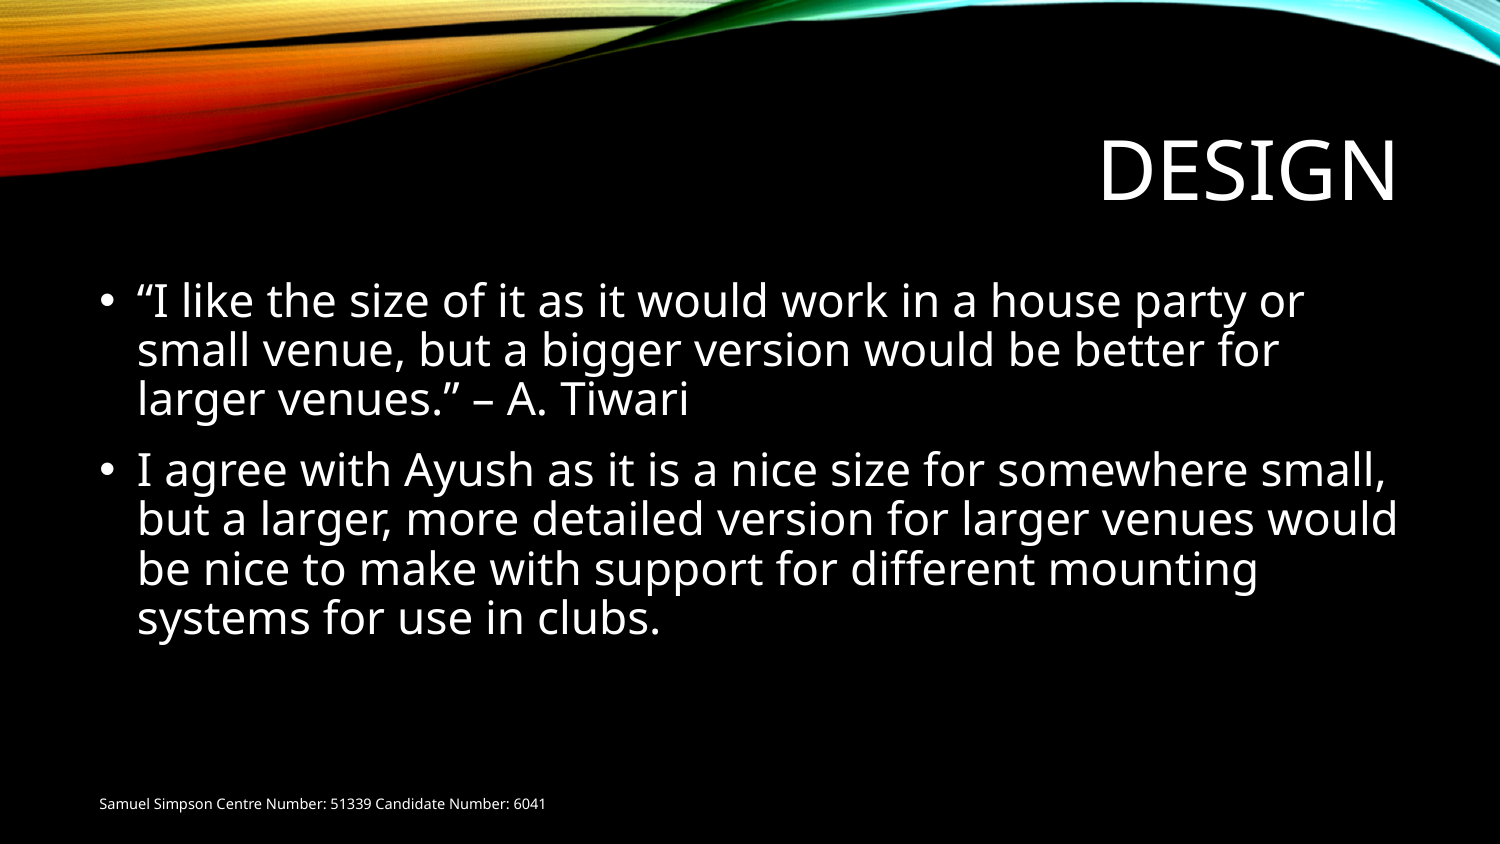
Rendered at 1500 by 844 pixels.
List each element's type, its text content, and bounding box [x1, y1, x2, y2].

picture [0, 0, 1500, 178]
title Design [356, 94, 1416, 254]
footer Samuel Simpson Centre Number: 51339 Candidate Number: 6041 [84, 781, 1041, 827]
list “I like the size of it as it would work in a house party or small venue, but a bigger version would be better for larger venues.” – A. Tiwari I agree with Ayush as it is a nice size for somewhere small, but a larger, more detailed version for larger venues would be nice to make with support for different mounting systems for use in clubs. [84, 270, 1416, 766]
